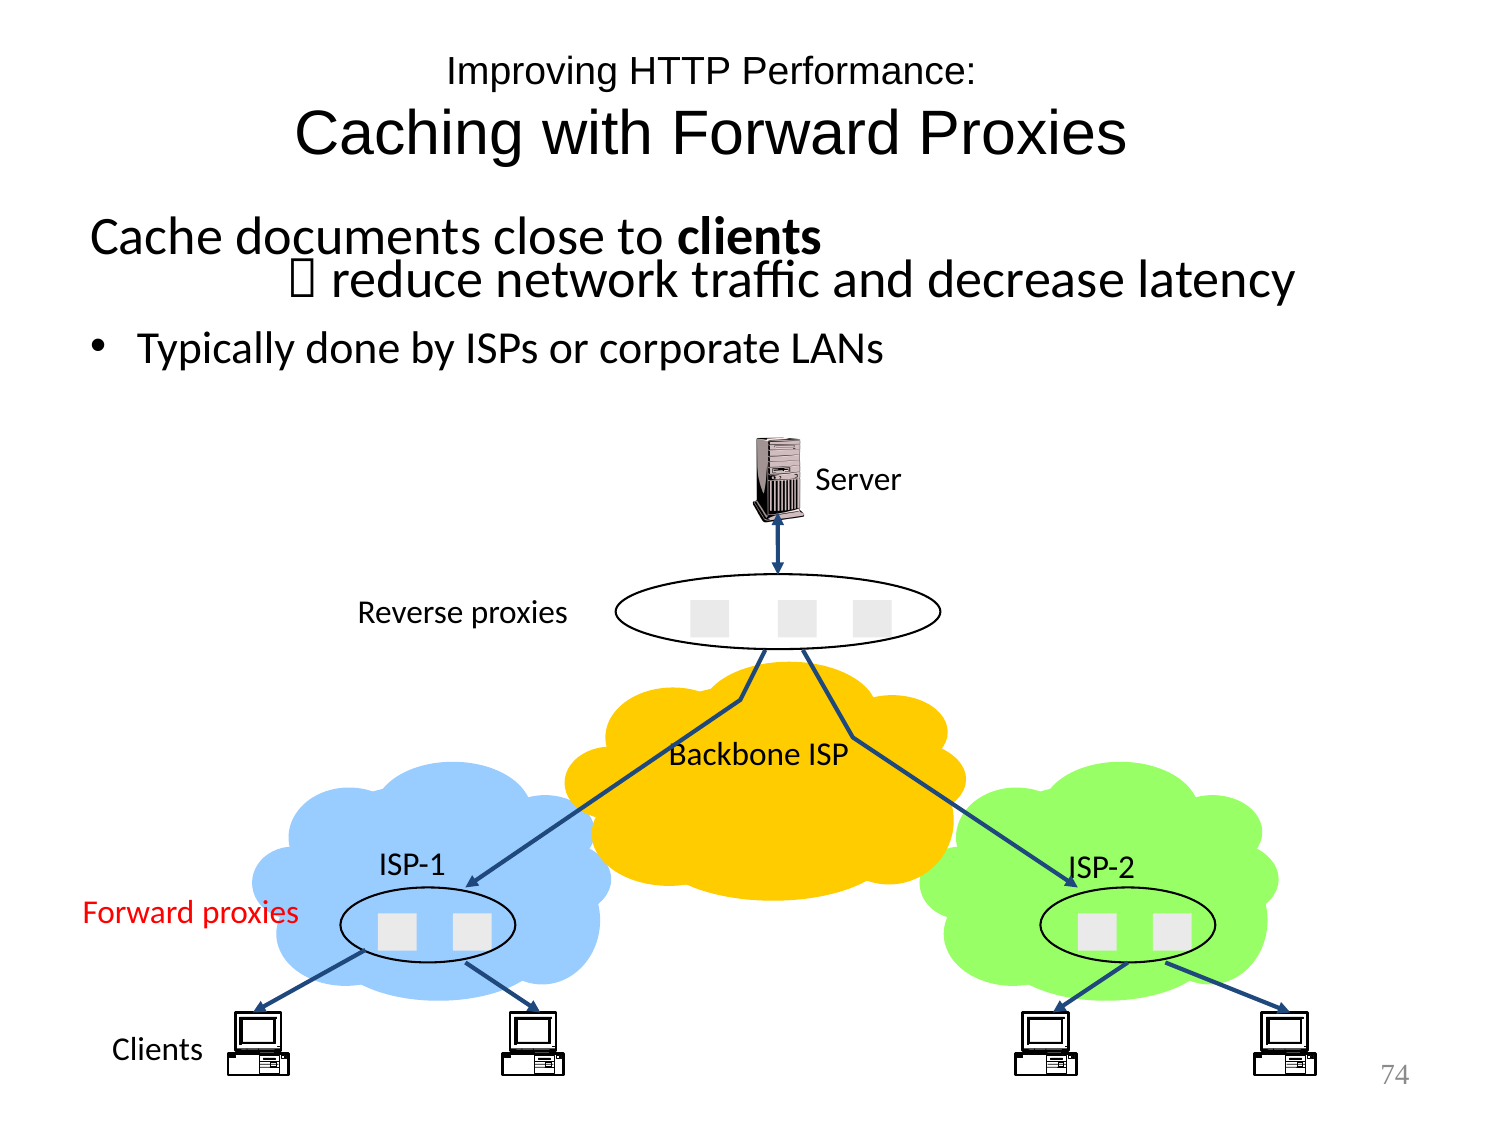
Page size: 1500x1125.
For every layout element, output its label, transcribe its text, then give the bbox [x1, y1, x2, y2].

text_box [771, 532, 785, 575]
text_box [1254, 1012, 1316, 1076]
text_box Server [810, 449, 917, 505]
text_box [252, 762, 611, 1001]
text_box [1278, 1002, 1289, 1010]
text_box Forward proxies [67, 882, 247, 938]
list Cache documents close to clients  reduce network traffic and decrease latency Typically done by ISPs or corporate LANs [75, 200, 1463, 400]
text_box Reverse proxies [342, 582, 584, 638]
slide_number 74 [1074, 1042, 1425, 1103]
title Improving HTTP Performance: Caching with Forward Proxies [50, 37, 1374, 175]
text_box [565, 662, 966, 901]
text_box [227, 1012, 289, 1076]
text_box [920, 762, 1279, 1001]
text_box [502, 1012, 564, 1076]
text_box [752, 437, 805, 523]
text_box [1015, 1012, 1077, 1076]
text_box [802, 649, 815, 660]
text_box [615, 574, 941, 650]
text_box Clients [97, 1020, 219, 1075]
text_box [752, 649, 766, 660]
